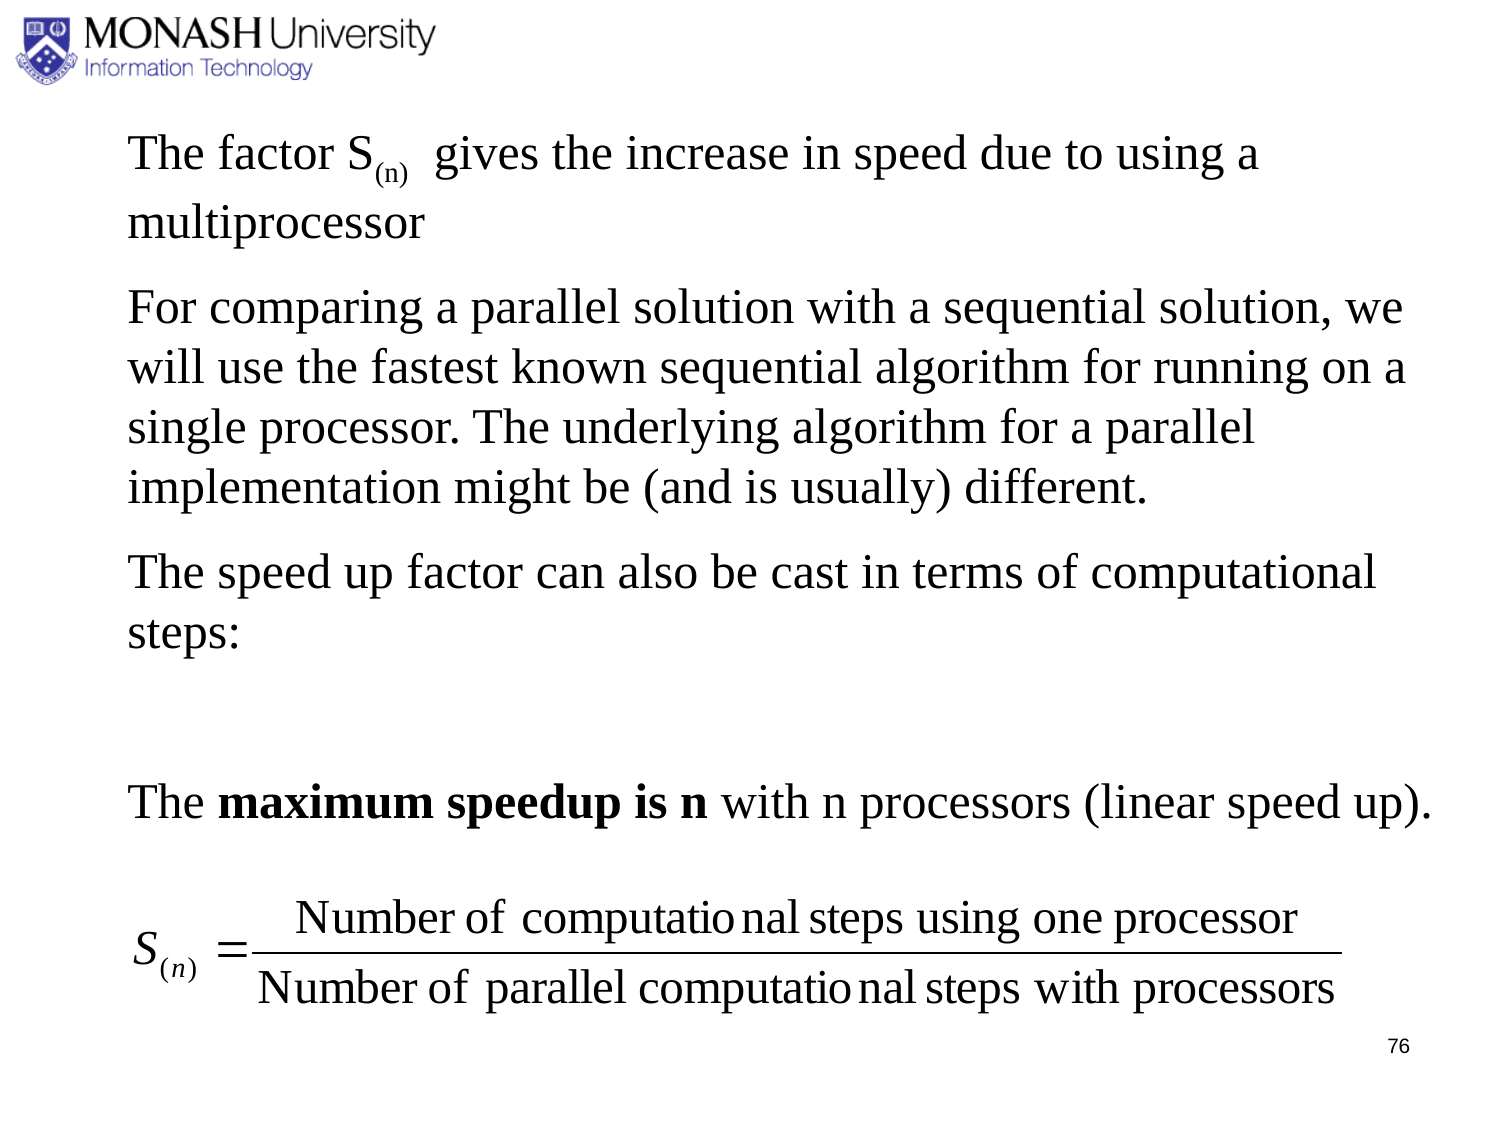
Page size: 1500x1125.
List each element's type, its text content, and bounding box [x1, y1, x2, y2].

text_box 76 [1112, 1024, 1425, 1100]
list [124, 887, 1351, 1023]
text_box The factor S(n) gives the increase in speed due to using a multiprocessor For comparing a parallel solution with a sequential solution, we will use the fastest known sequential algorithm for running on a single processor. The underlying algorithm for a parallel implementation might be (and is usually) different. The speed up factor can also be cast in terms of computational steps: The maximum speedup is n with n processors (linear speed up). [112, 112, 1488, 836]
text_box [62, 99, 1450, 175]
picture [0, 0, 438, 101]
